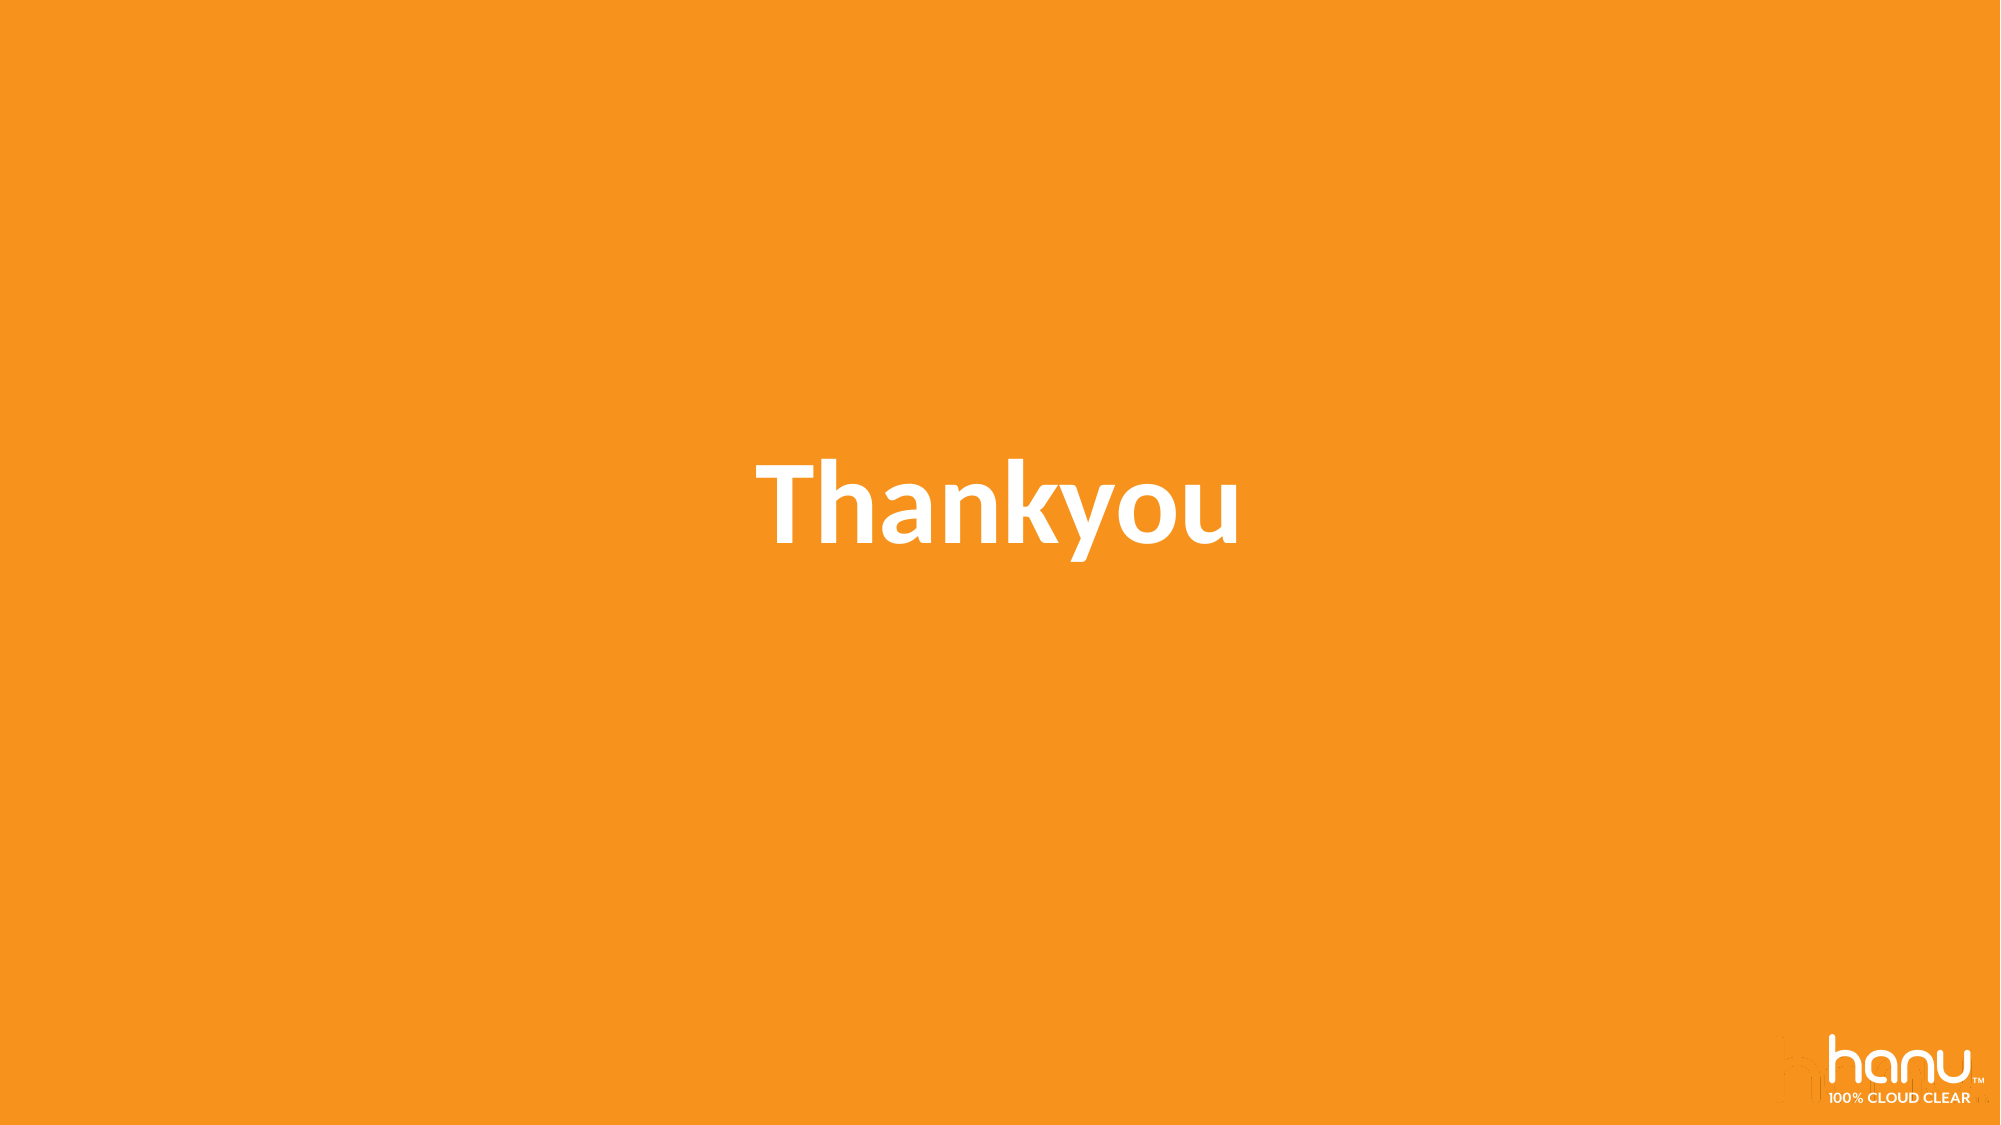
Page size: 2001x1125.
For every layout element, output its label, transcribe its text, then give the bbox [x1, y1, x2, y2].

title Thankyou [249, 314, 1750, 707]
picture [1775, 1034, 1990, 1103]
